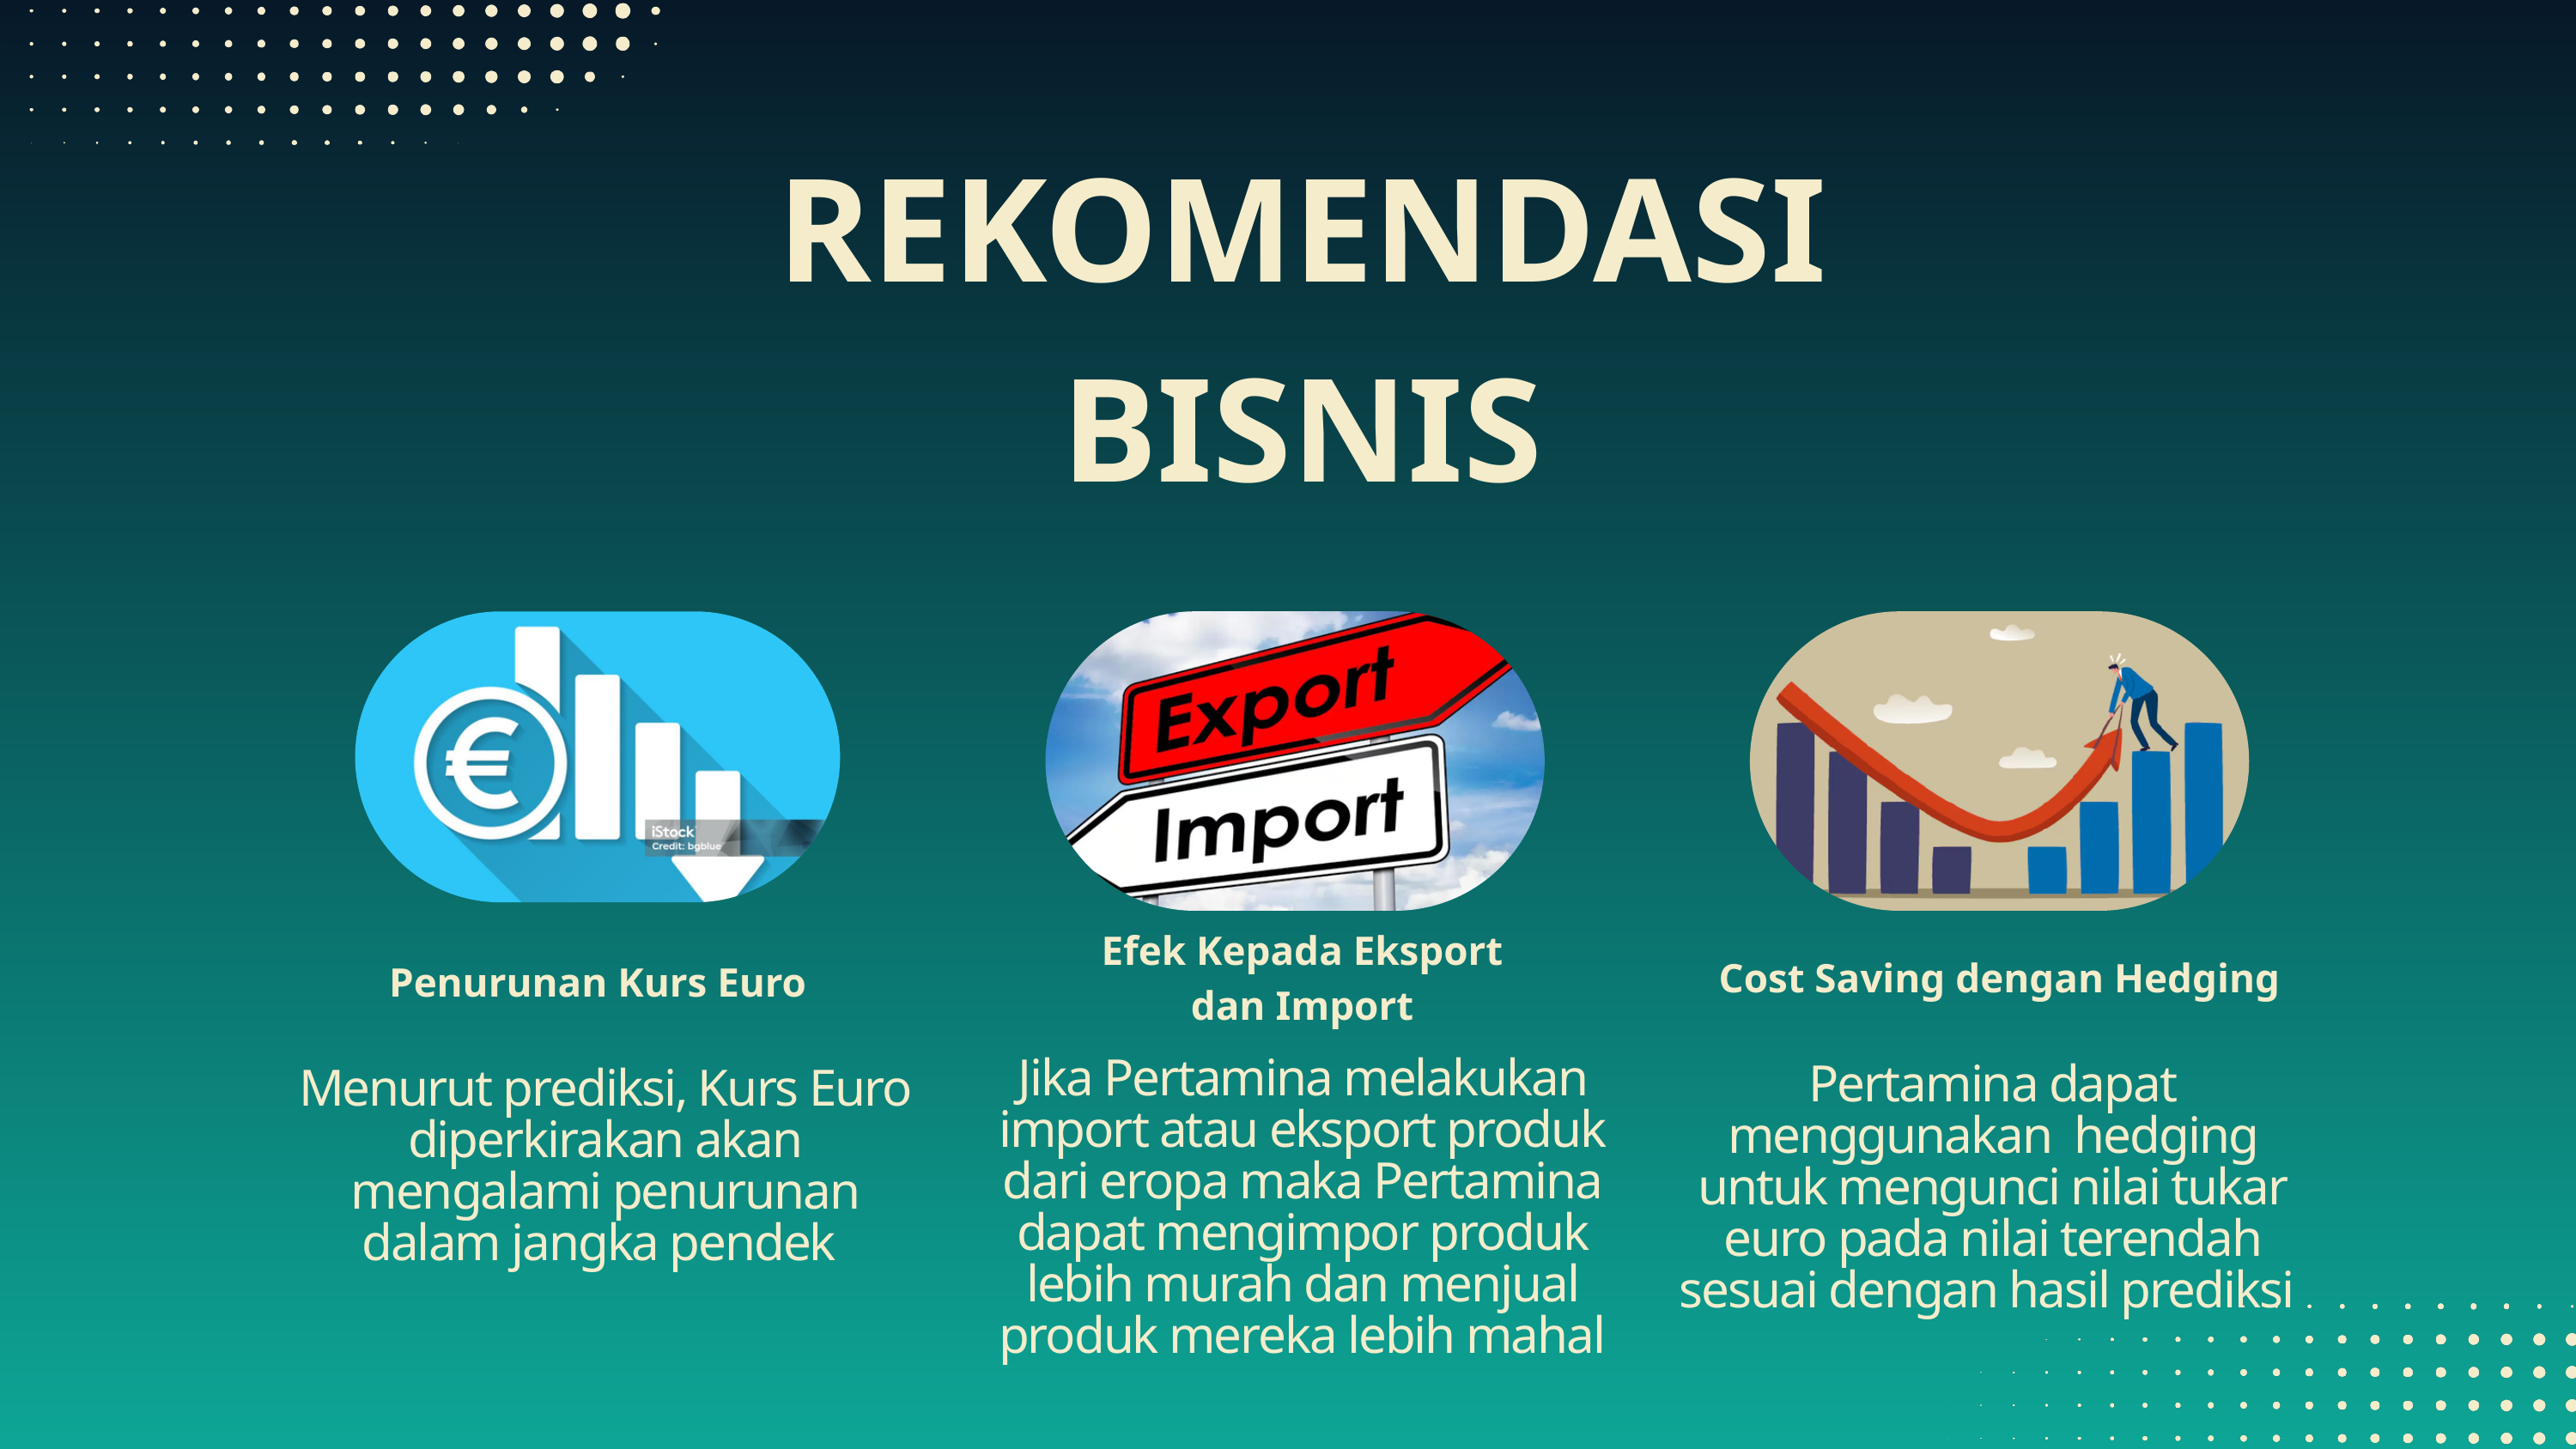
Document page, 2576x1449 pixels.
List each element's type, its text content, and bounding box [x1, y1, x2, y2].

text_box Menurut prediksi, Kurs Euro diperkirakan akan mengalami penurunan dalam jangka pendek [285, 1064, 925, 1271]
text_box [1749, 610, 2250, 912]
text_box Penurunan Kurs Euro [355, 949, 841, 1005]
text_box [355, 610, 841, 903]
text_box REKOMENDASI BISNIS [689, 110, 1916, 511]
text_box [0, 0, 661, 145]
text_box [1045, 610, 1546, 912]
text_box [1915, 1303, 2576, 1449]
text_box Cost Saving dengan Hedging [1658, 945, 2341, 1001]
text_box Jika Pertamina melakukan import atau eksport produk dari eropa maka Pertamina dapat mengimpor produk lebih murah dan menjual produk mereka lebih mahal [982, 1053, 1622, 1363]
text_box Pertamina dapat menggunakan hedging untuk mengunci nilai tukar euro pada nilai terendah sesuai dengan hasil prediksi [1673, 1059, 2312, 1319]
text_box Efek Kepada Eksport dan Import [1060, 919, 1545, 1028]
